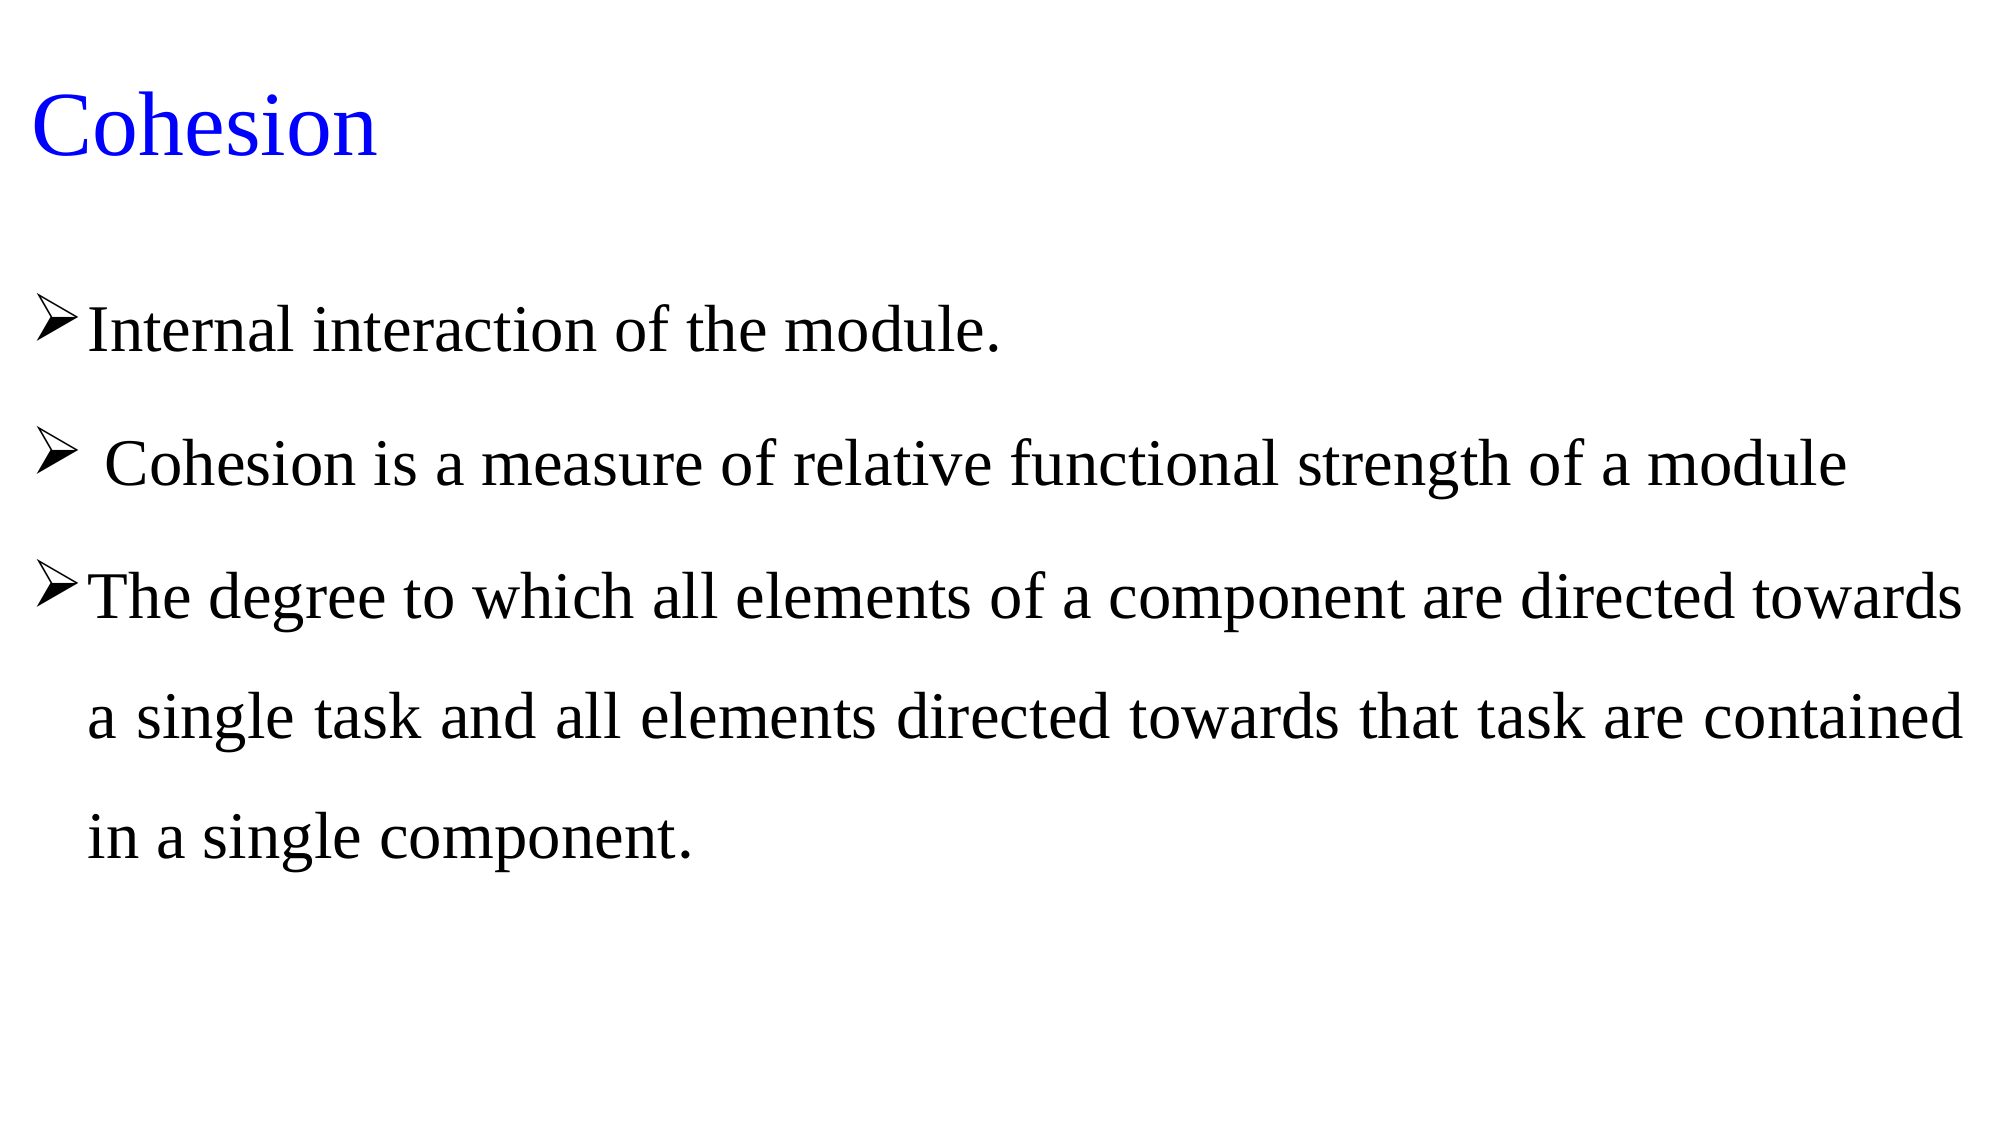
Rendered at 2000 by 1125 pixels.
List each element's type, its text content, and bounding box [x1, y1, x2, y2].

title Cohesion [16, 24, 1817, 213]
list Internal interaction of the module. Cohesion is a measure of relative functional strength of a module The degree to which all elements of a component are directed towards a single task and all elements directed towards that task are contained in a single component. [16, 237, 1983, 1025]
